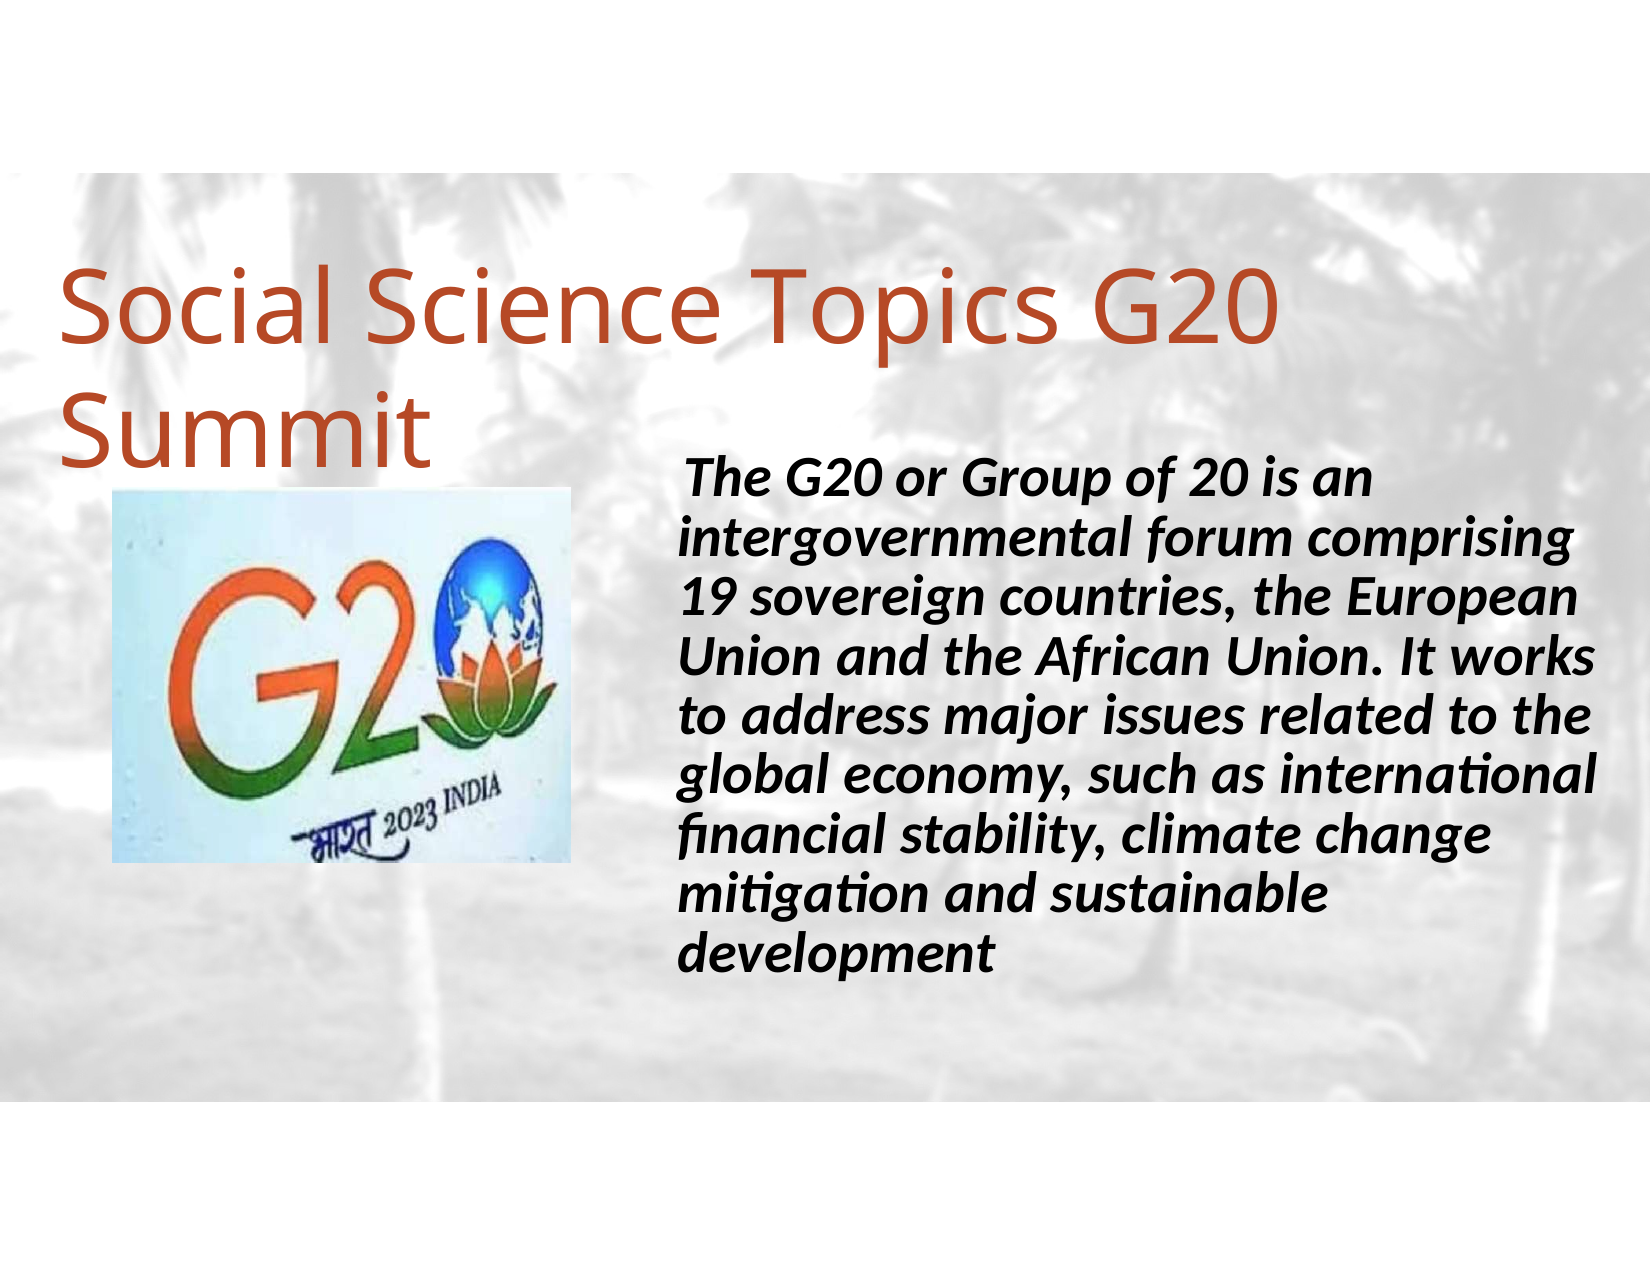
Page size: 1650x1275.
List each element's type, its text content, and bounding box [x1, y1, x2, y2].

list The G20 or Group of 20 is an intergovernmental forum comprising 19 sovereign countries, the European Union and the African Union. It works to address major issues related to the global economy, such as international financial stability, climate change mitigation and sustainable development [675, 437, 1601, 1174]
picture [0, 173, 1650, 1102]
title Social Science Topics G20 Summit [55, 238, 1468, 489]
